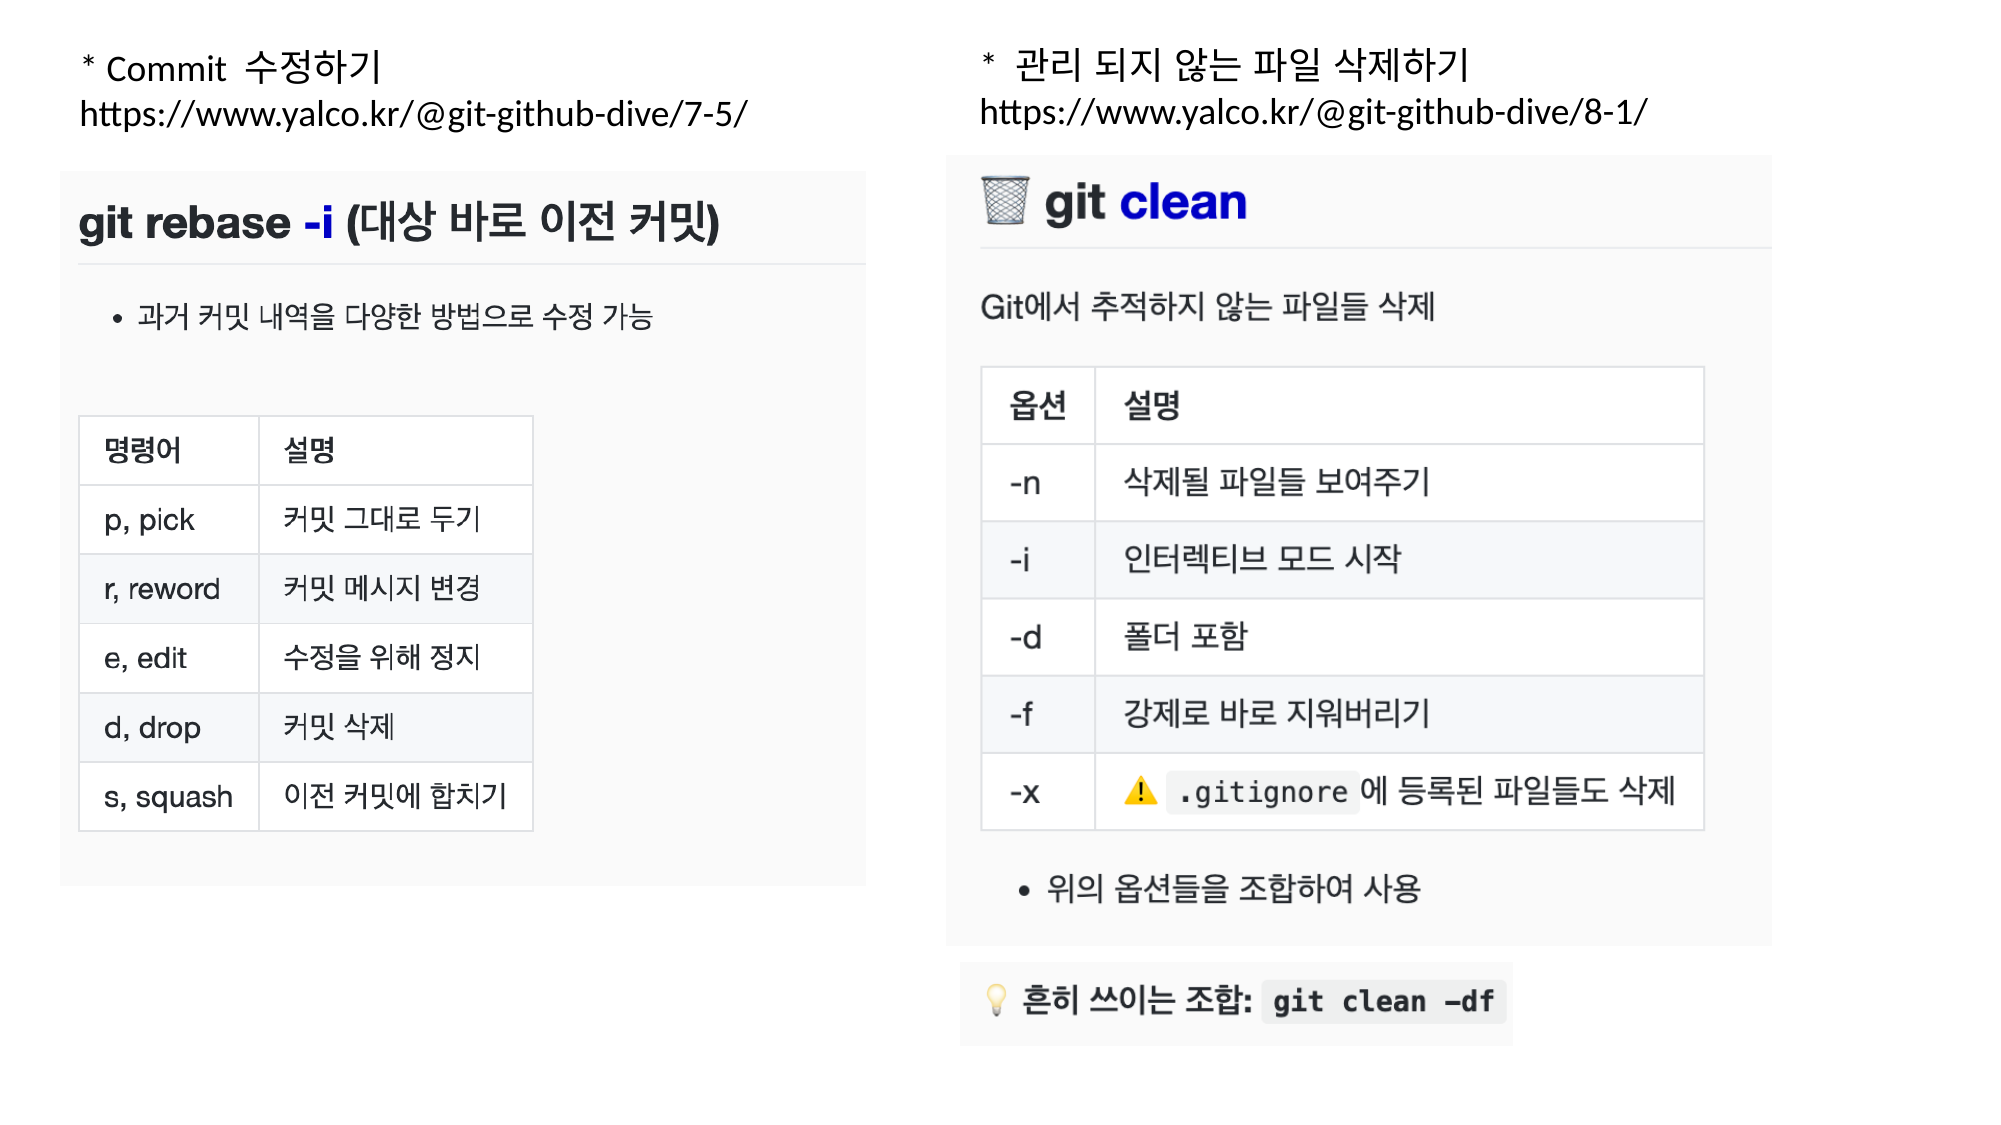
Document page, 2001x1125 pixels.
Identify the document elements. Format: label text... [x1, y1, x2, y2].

text_box * 관리 되지 않는 파일 삭제하기 https://www.yalco.kr/@git-github-dive/8-1/ [964, 34, 1664, 140]
text_box * Commit 수정하기 https://www.yalco.kr/@git-github-dive/7-5/ [64, 36, 764, 142]
picture [946, 155, 1772, 946]
picture [960, 962, 1513, 1046]
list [60, 171, 866, 886]
